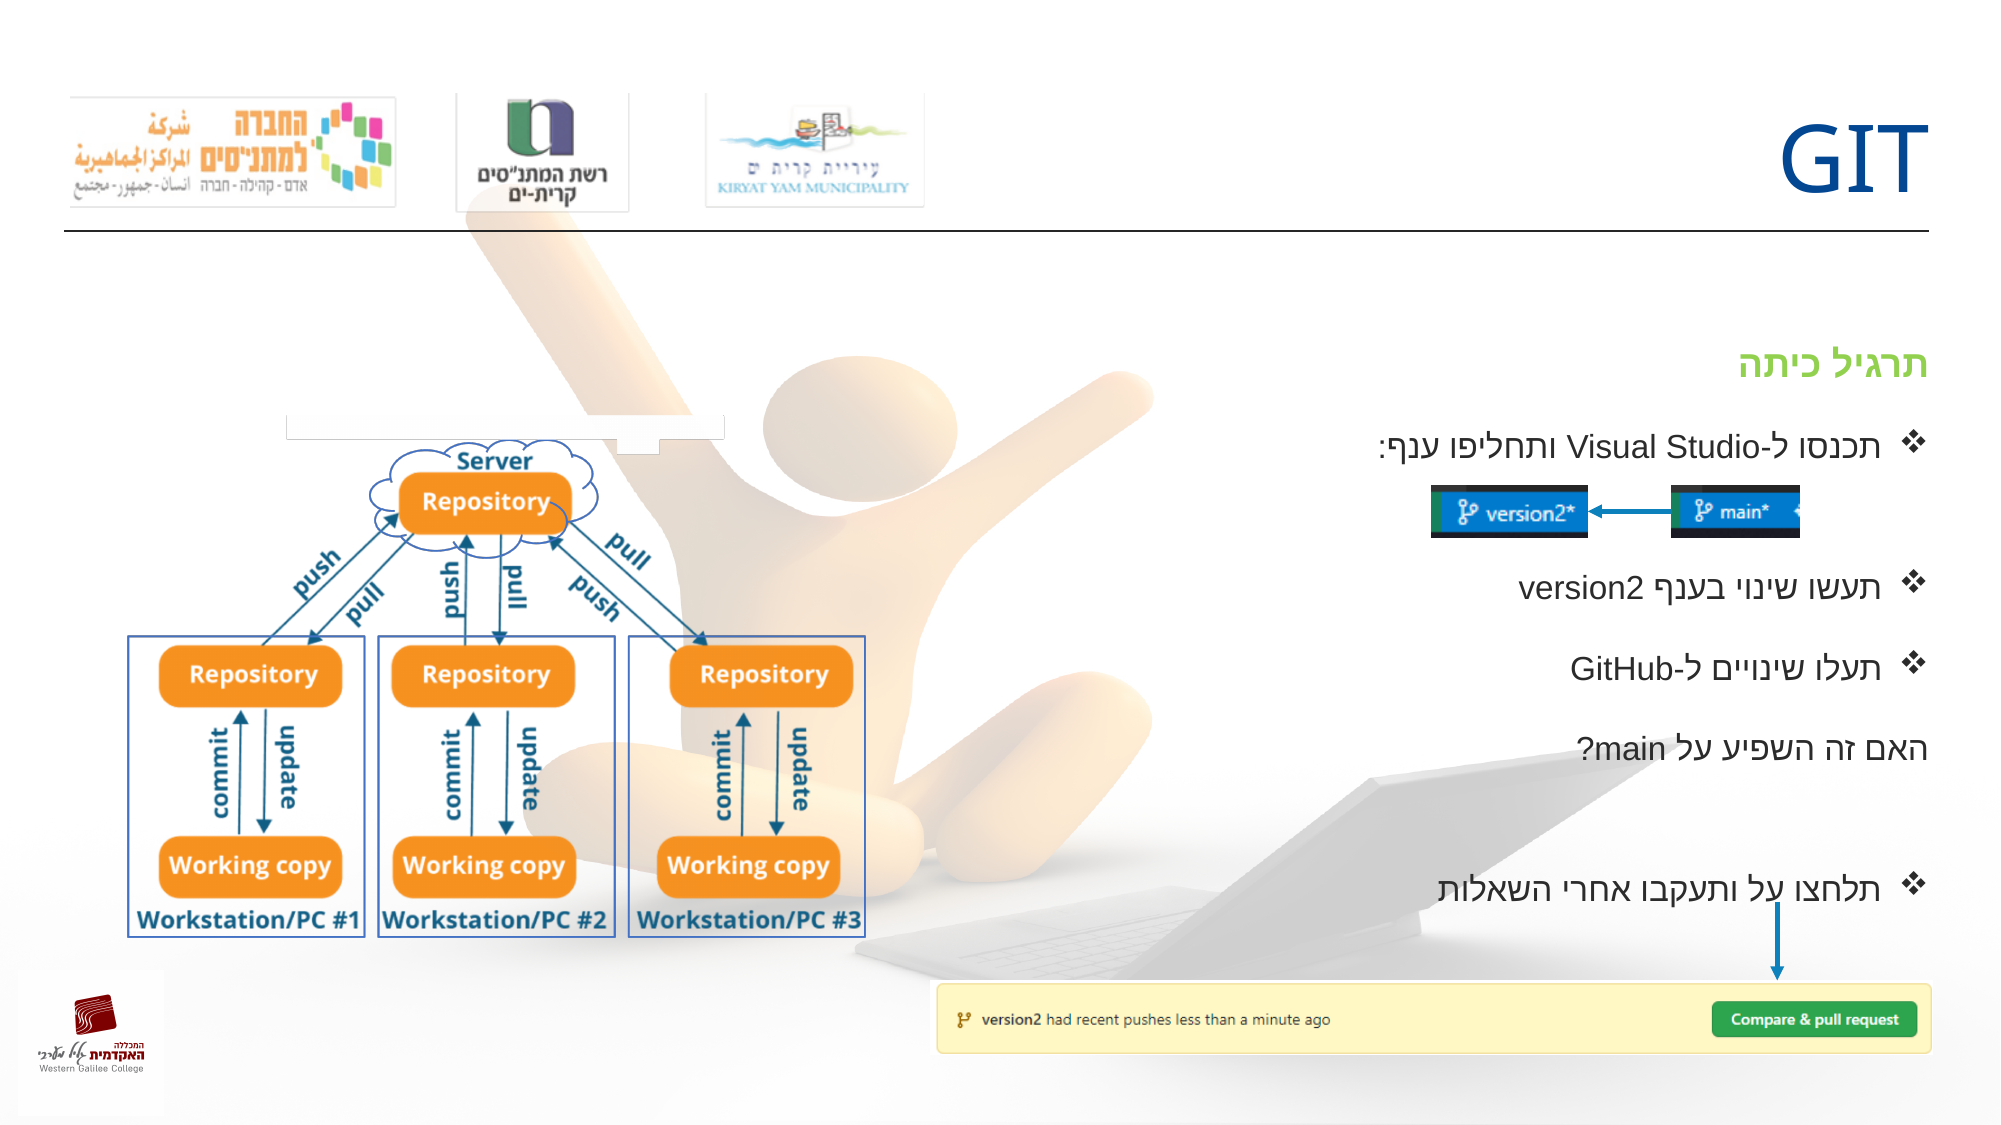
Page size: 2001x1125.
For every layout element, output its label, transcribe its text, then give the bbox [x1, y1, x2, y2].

list תרגיל כיתה תכנסו ל-Visual Studio ותחליפו ענף: תעשו שינוי בענף version2 תעלו שינויים ל-GitHub האם זה השפיע על main? תלחצו על ותעקבו אחרי השאלות [979, 309, 1930, 980]
picture [930, 980, 1933, 1055]
picture [18, 970, 164, 1116]
title Git [64, 55, 1930, 221]
picture [127, 415, 866, 938]
picture [70, 93, 925, 213]
picture [1431, 485, 1588, 538]
picture [1671, 485, 1800, 538]
